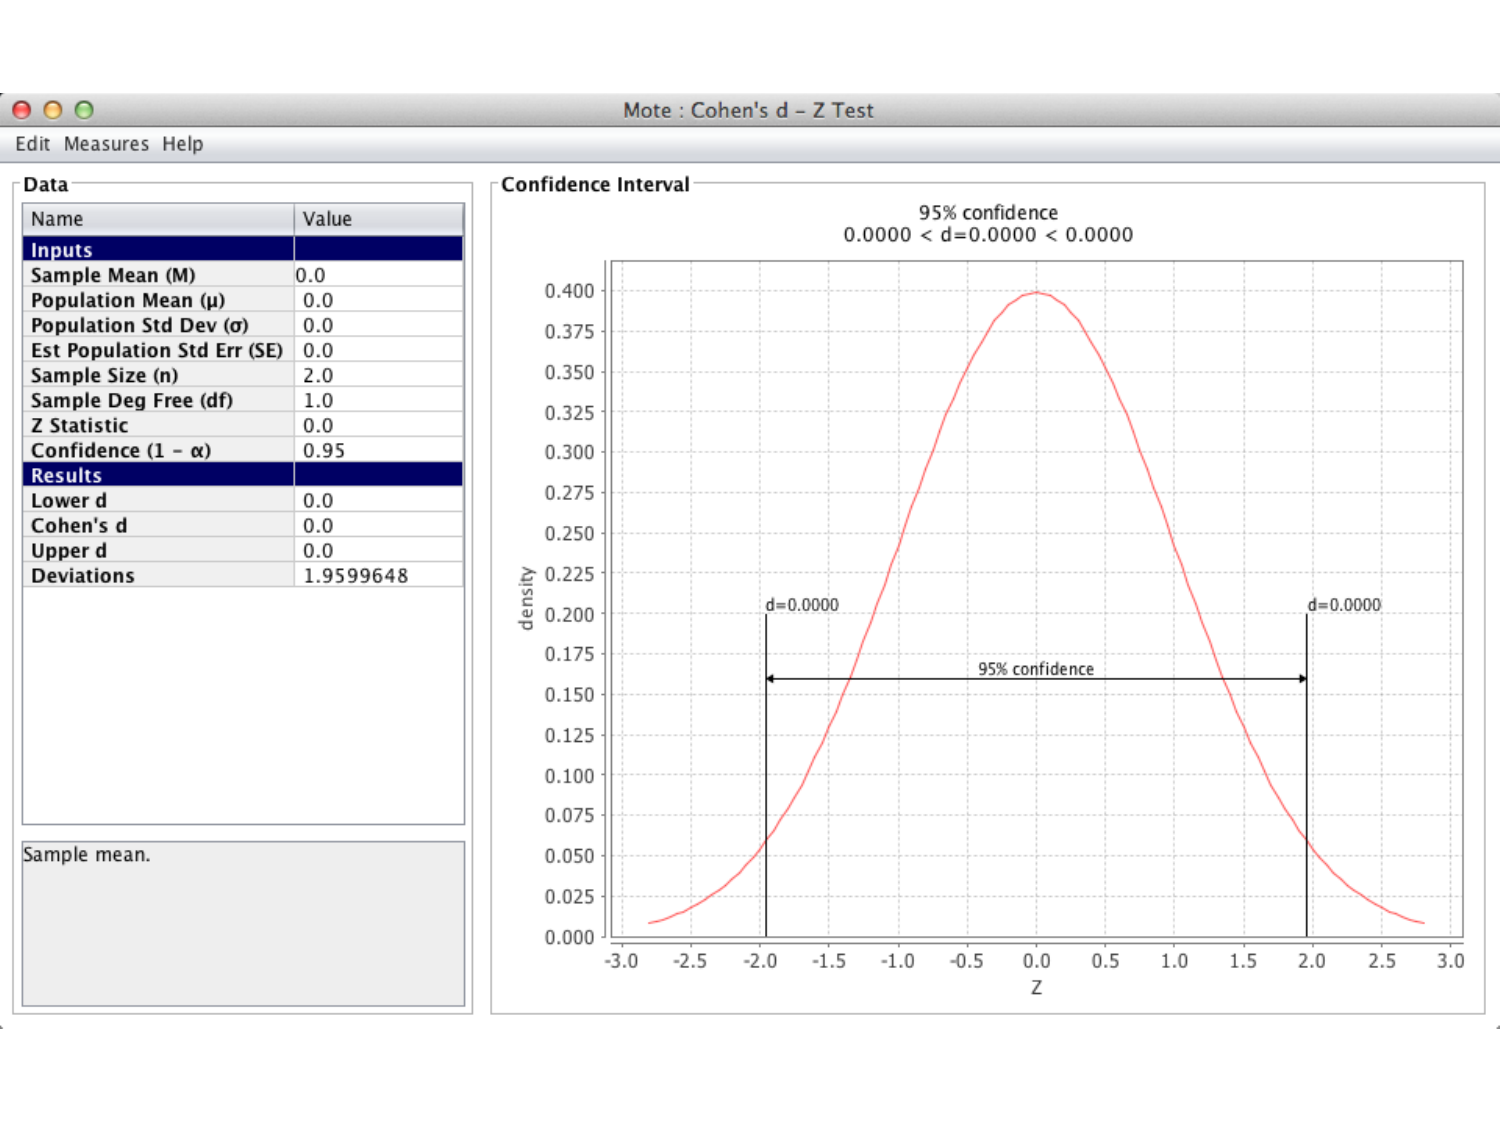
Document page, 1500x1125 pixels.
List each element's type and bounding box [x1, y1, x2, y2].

picture [0, 93, 1500, 1029]
